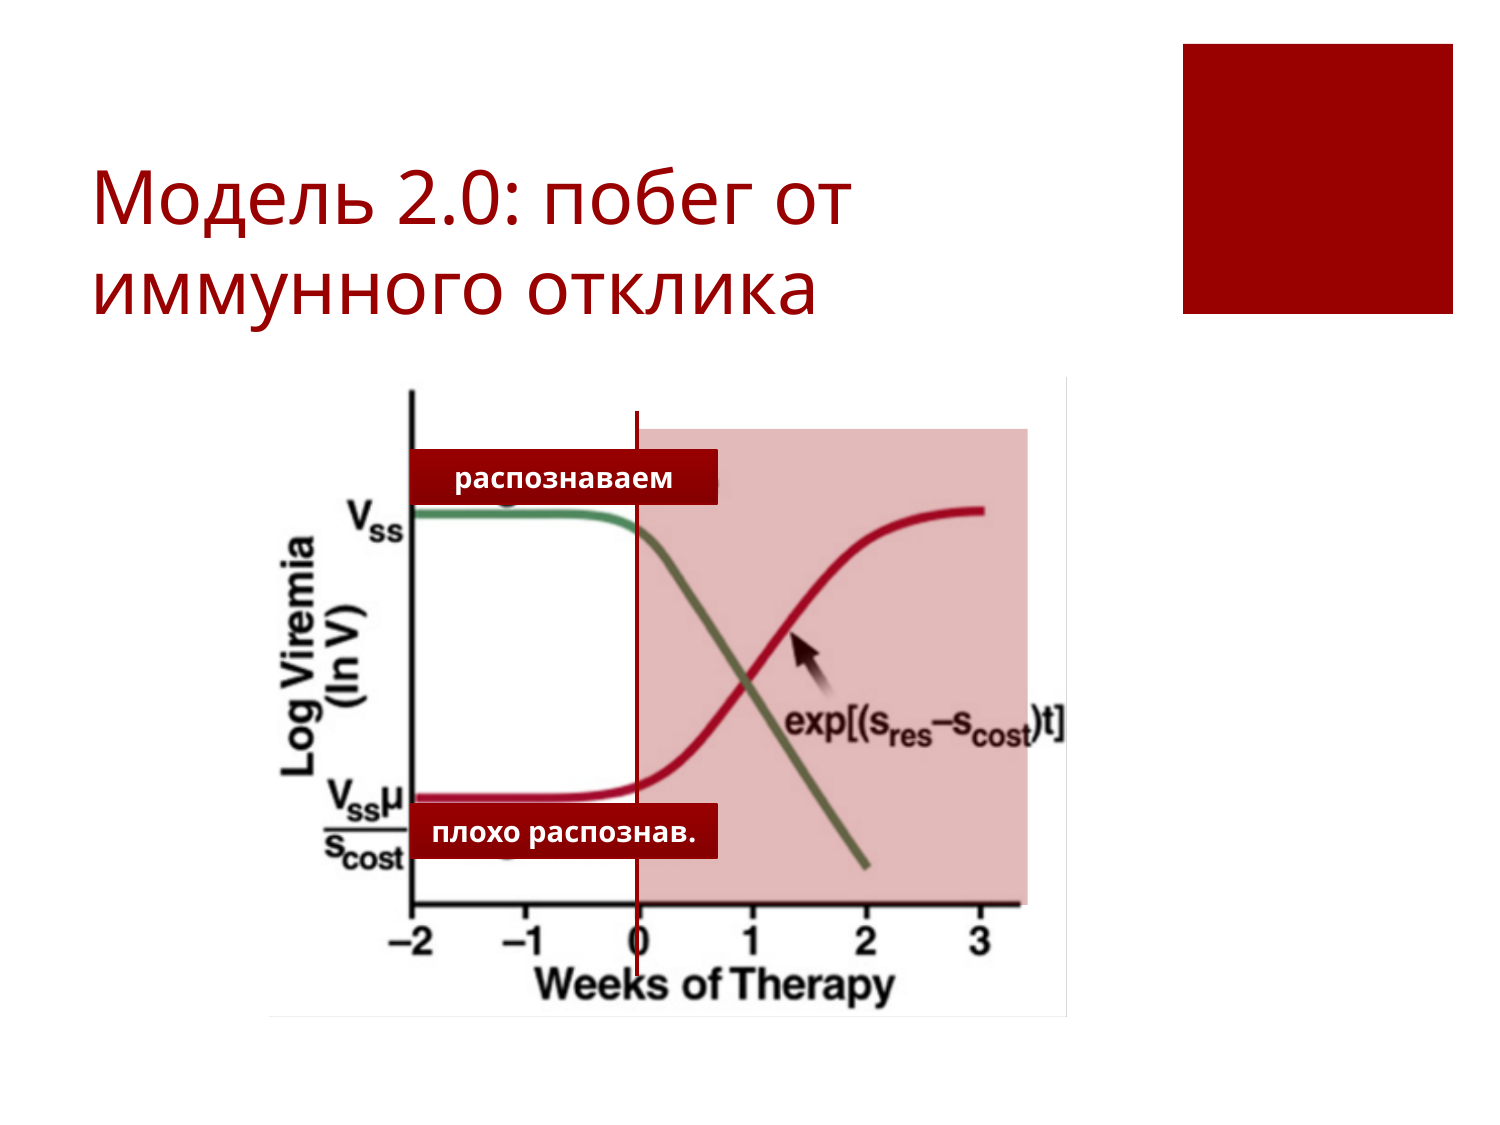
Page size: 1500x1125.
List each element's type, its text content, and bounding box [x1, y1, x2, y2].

title Модель 2.0: побег от иммунного отклика [75, 149, 1143, 338]
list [140, 377, 1210, 1021]
